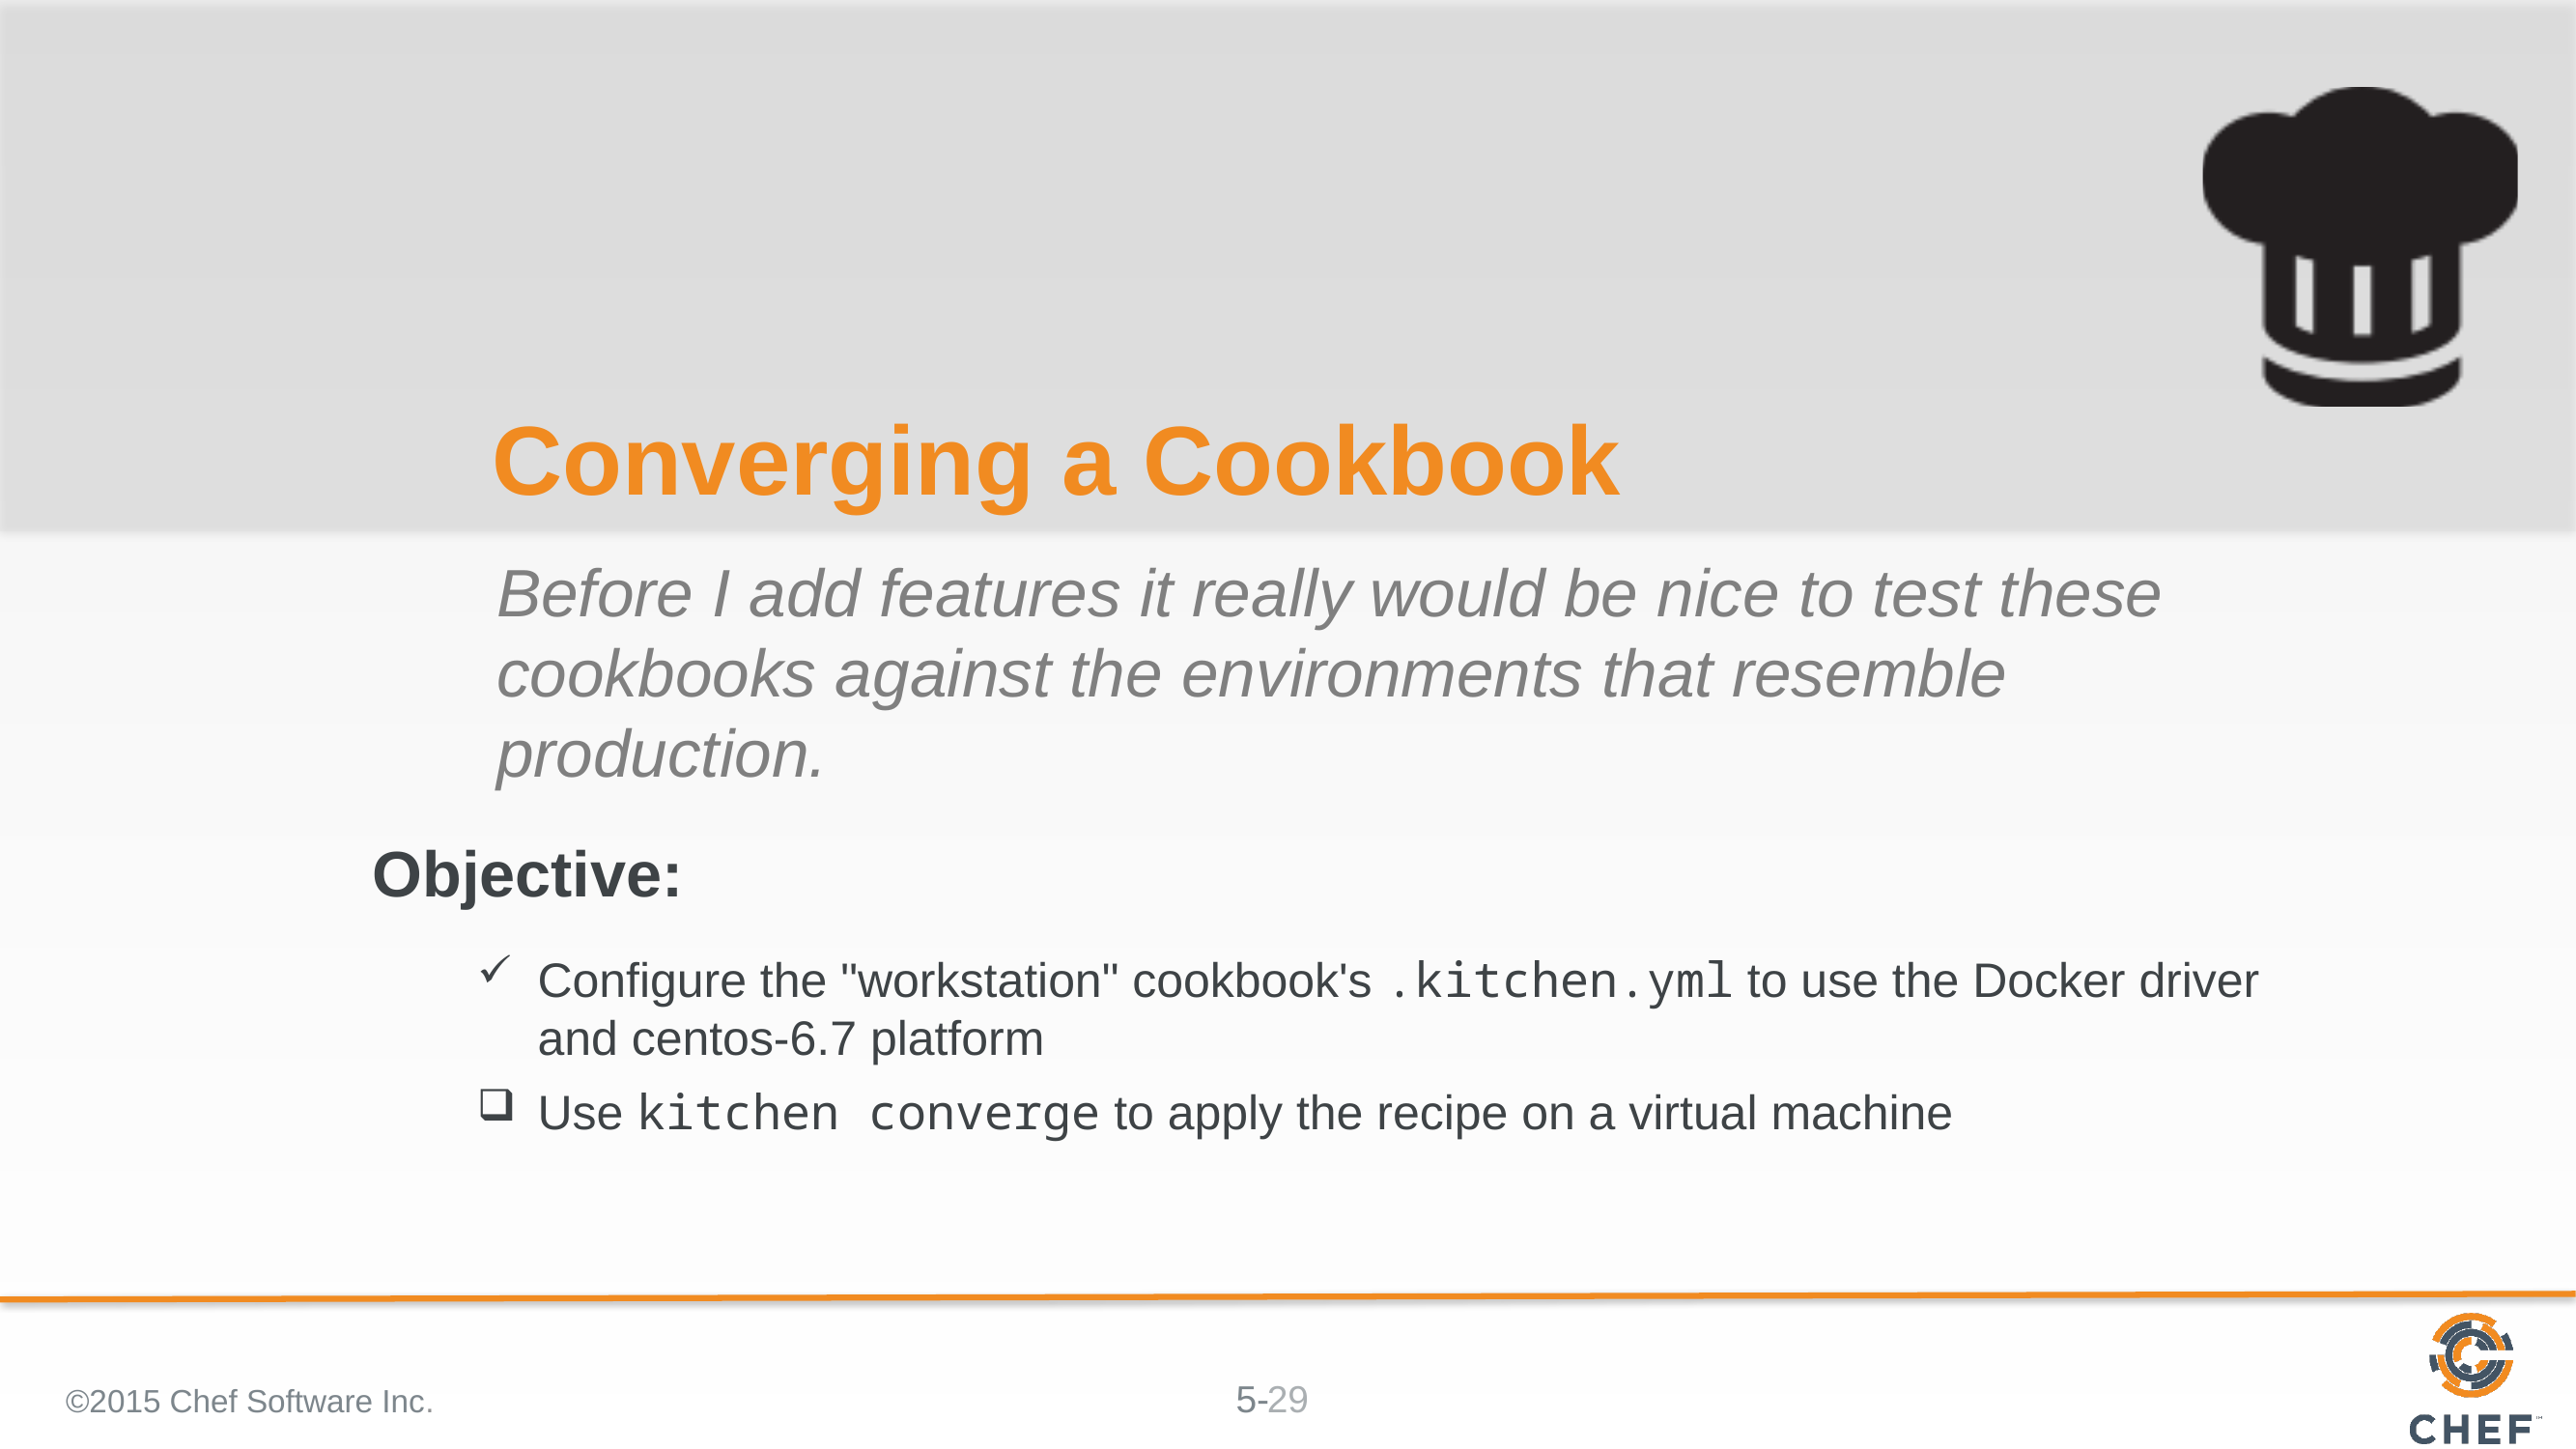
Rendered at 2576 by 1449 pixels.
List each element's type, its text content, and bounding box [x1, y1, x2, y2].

picture [2399, 1297, 2550, 1449]
footer ©2015 Chef Software Inc. [51, 1359, 952, 1440]
list Configure the "workstation" cookbook's .kitchen.yml to use the Docker driver and centos-6.7 platform Use kitchen converge to apply the recipe on a virtual machine [477, 949, 2271, 1243]
slide_number 29 [998, 1359, 1578, 1437]
list Before I add features it really would be nice to test these cookbooks against the environments that resemble production. [478, 549, 2272, 791]
title Converging a Cookbook [477, 395, 2217, 531]
